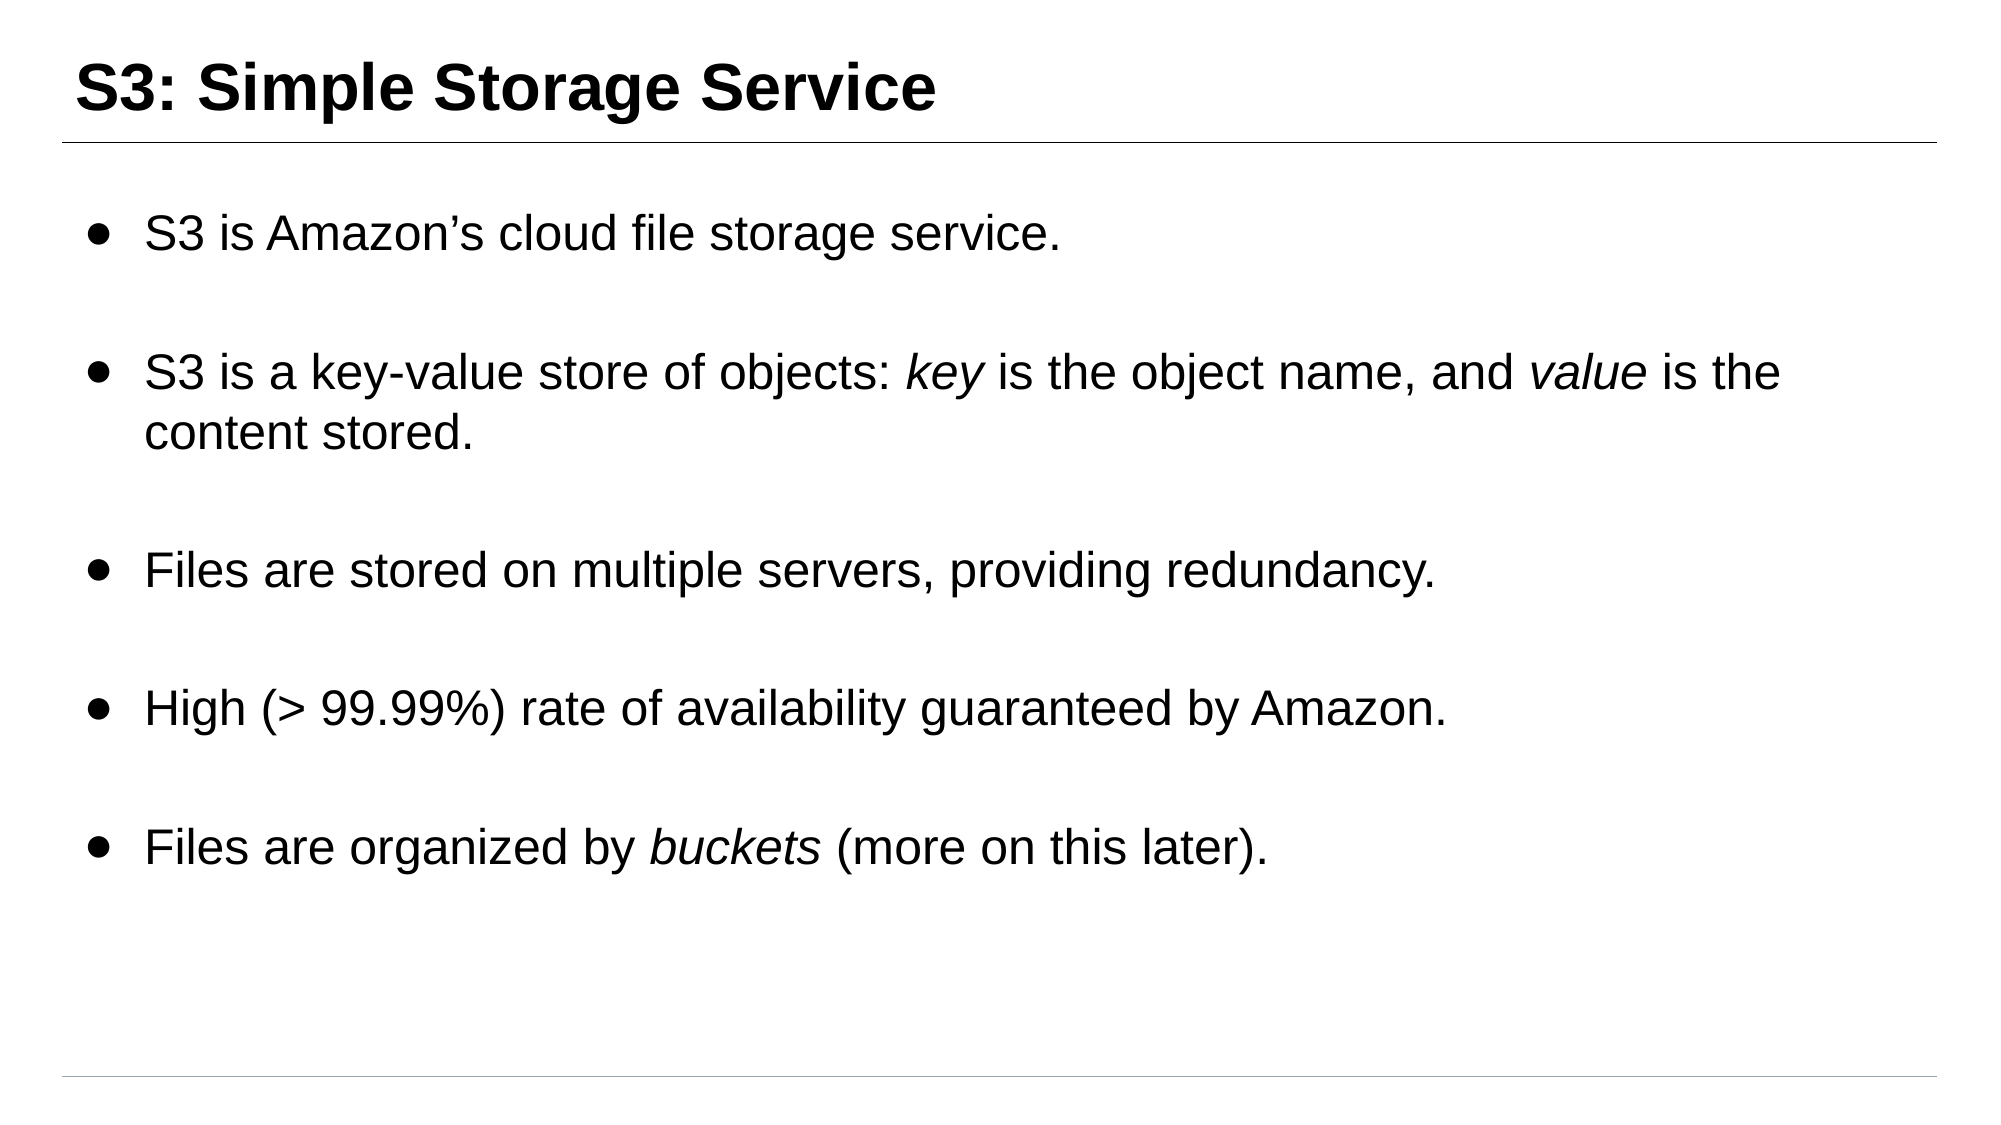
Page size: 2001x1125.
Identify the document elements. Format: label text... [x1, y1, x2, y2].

list S3 is Amazon’s cloud file storage service. S3 is a key-value store of objects: key is the object name, and value is the content stored. Files are stored on multiple servers, providing redundancy. High (> 99.99%) rate of availability guaranteed by Amazon. Files are organized by buckets (more on this later). [54, 193, 1946, 987]
title S3: Simple Storage Service [0, 49, 2000, 129]
